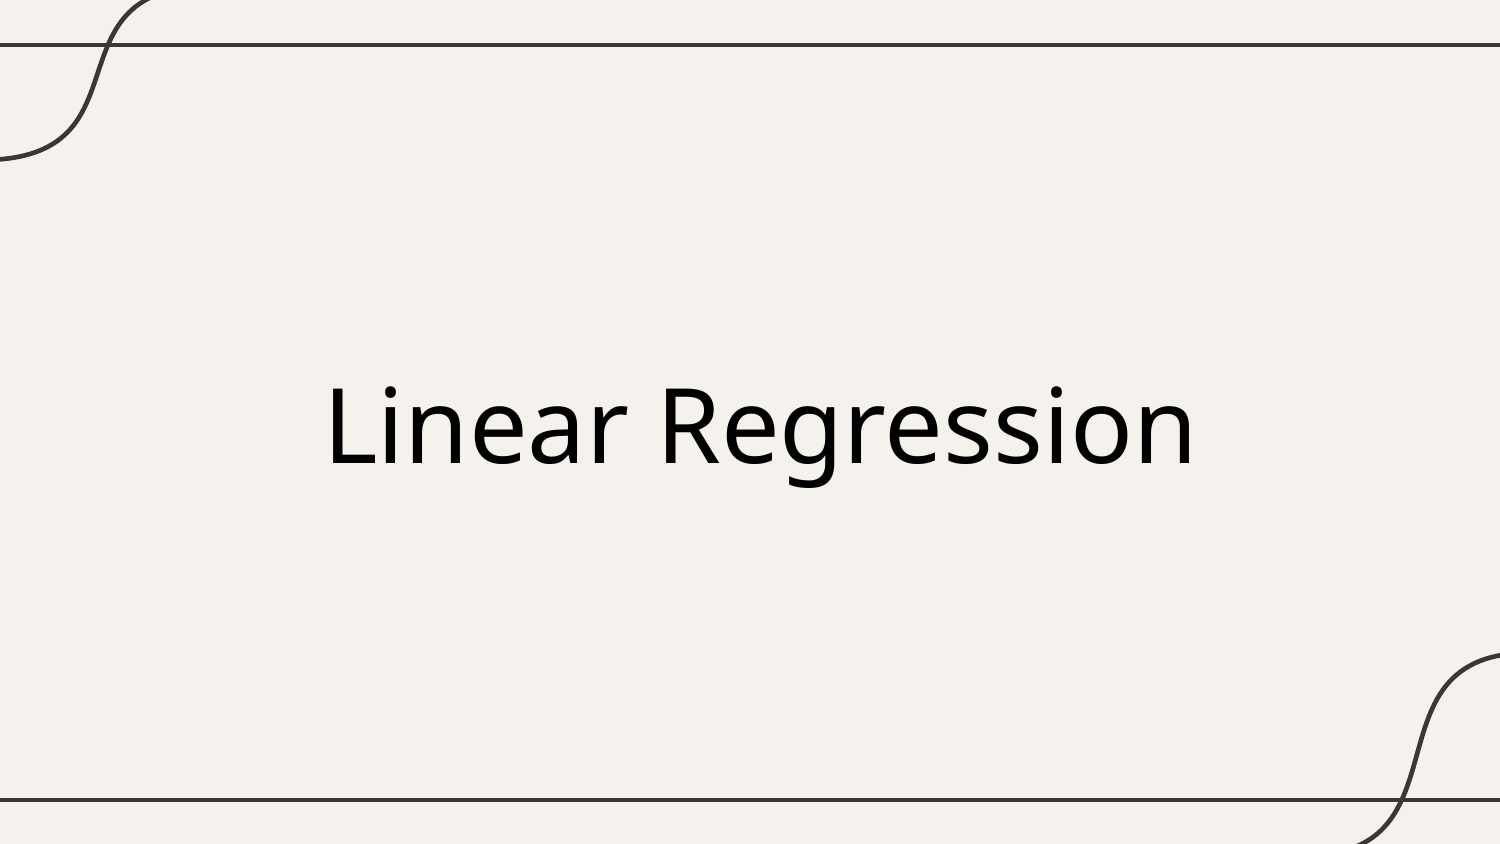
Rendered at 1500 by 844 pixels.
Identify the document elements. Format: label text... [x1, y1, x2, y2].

title Linear Regression [22, 368, 1500, 476]
